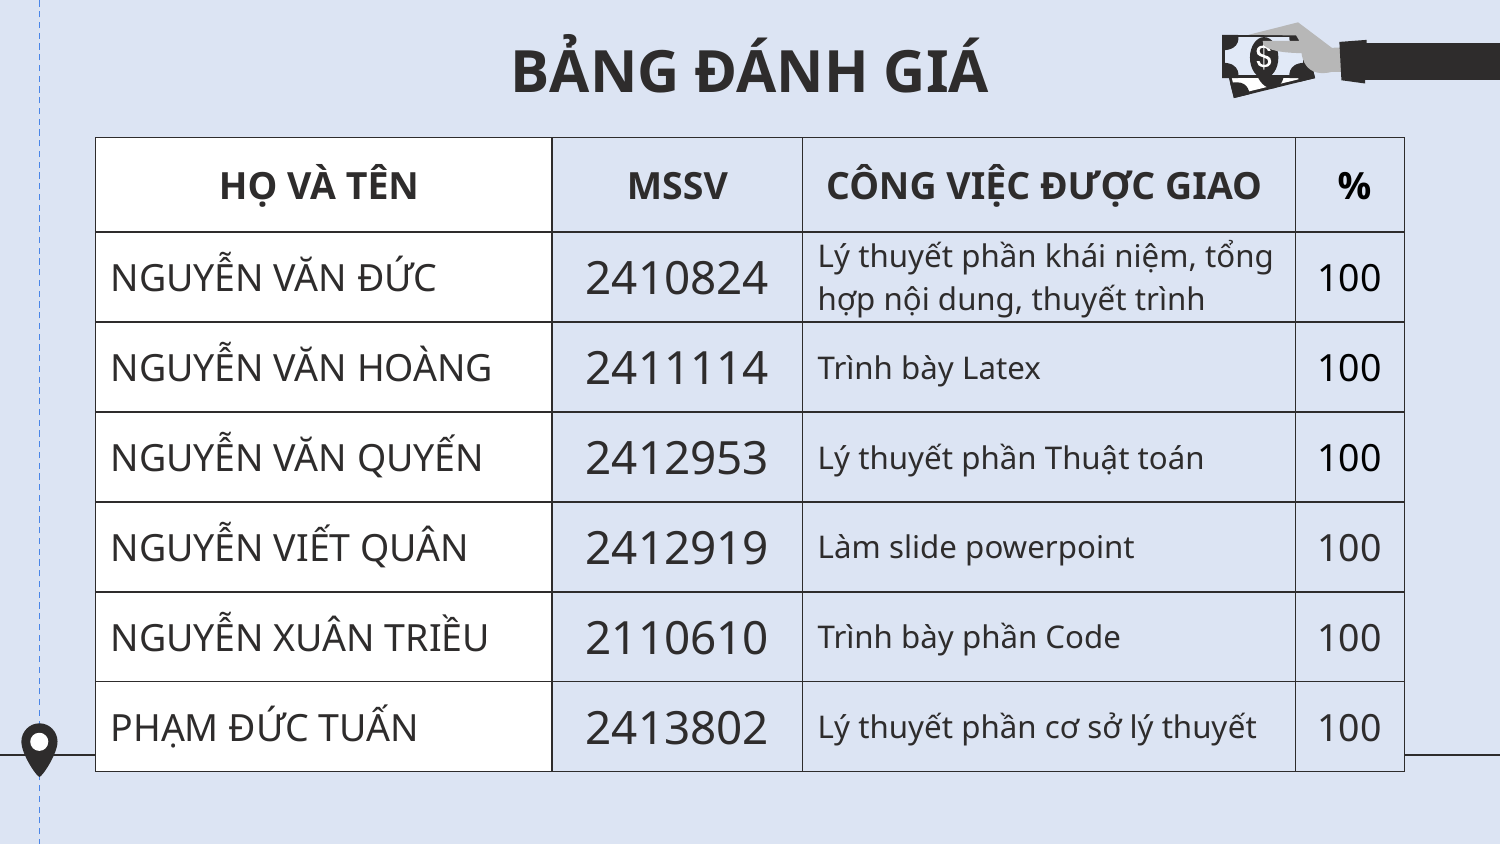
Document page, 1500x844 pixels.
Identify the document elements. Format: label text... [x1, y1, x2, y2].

table_cell 2110610 [553, 593, 802, 681]
table_cell 100 [1296, 503, 1404, 591]
table_cell 2411114 [553, 323, 802, 411]
table_cell 100 [1296, 233, 1404, 321]
table_cell Trình bày phần Code [803, 593, 1295, 681]
text_box [707, 762, 1382, 839]
table_header MSSV [553, 138, 802, 231]
table_cell NGUYỄN XUÂN TRIỀU [96, 593, 551, 681]
table_header HỌ VÀ TÊN [96, 138, 551, 231]
table_cell 2412953 [553, 413, 802, 501]
table_cell Lý thuyết phần cơ sở lý thuyết [803, 682, 1295, 762]
title BẢNG ĐÁNH GIÁ [118, 18, 1382, 113]
table_cell NGUYỄN VĂN ĐỨC [96, 233, 551, 321]
table_cell PHẠM ĐỨC TUẤN [96, 682, 551, 771]
table_cell 2410824 [553, 233, 802, 321]
table_cell 2413802 [553, 682, 802, 771]
table_cell 2412919 [553, 503, 802, 591]
table_cell Làm slide powerpoint [803, 503, 1295, 591]
table_cell 100 [1296, 413, 1404, 501]
table_cell Lý thuyết phần Thuật toán [803, 413, 1295, 501]
table_cell NGUYỄN VĂN HOÀNG [96, 323, 551, 411]
table_cell 100 [1296, 682, 1404, 771]
table_cell NGUYỄN VIẾT QUÂN [96, 503, 551, 591]
table_header CÔNG VIỆC ĐƯỢC GIAO [803, 138, 1295, 231]
table_cell NGUYỄN VĂN QUYẾN [96, 413, 551, 501]
text_box [0, 762, 435, 839]
table_header % [1296, 138, 1404, 231]
table_cell 100 [1296, 593, 1404, 681]
table_cell Lý thuyết phần khái niệm, tổng hợp nội dung, thuyết trình [803, 233, 1295, 321]
table_cell 100 [1296, 323, 1404, 411]
table_cell Trình bày Latex [803, 323, 1295, 411]
